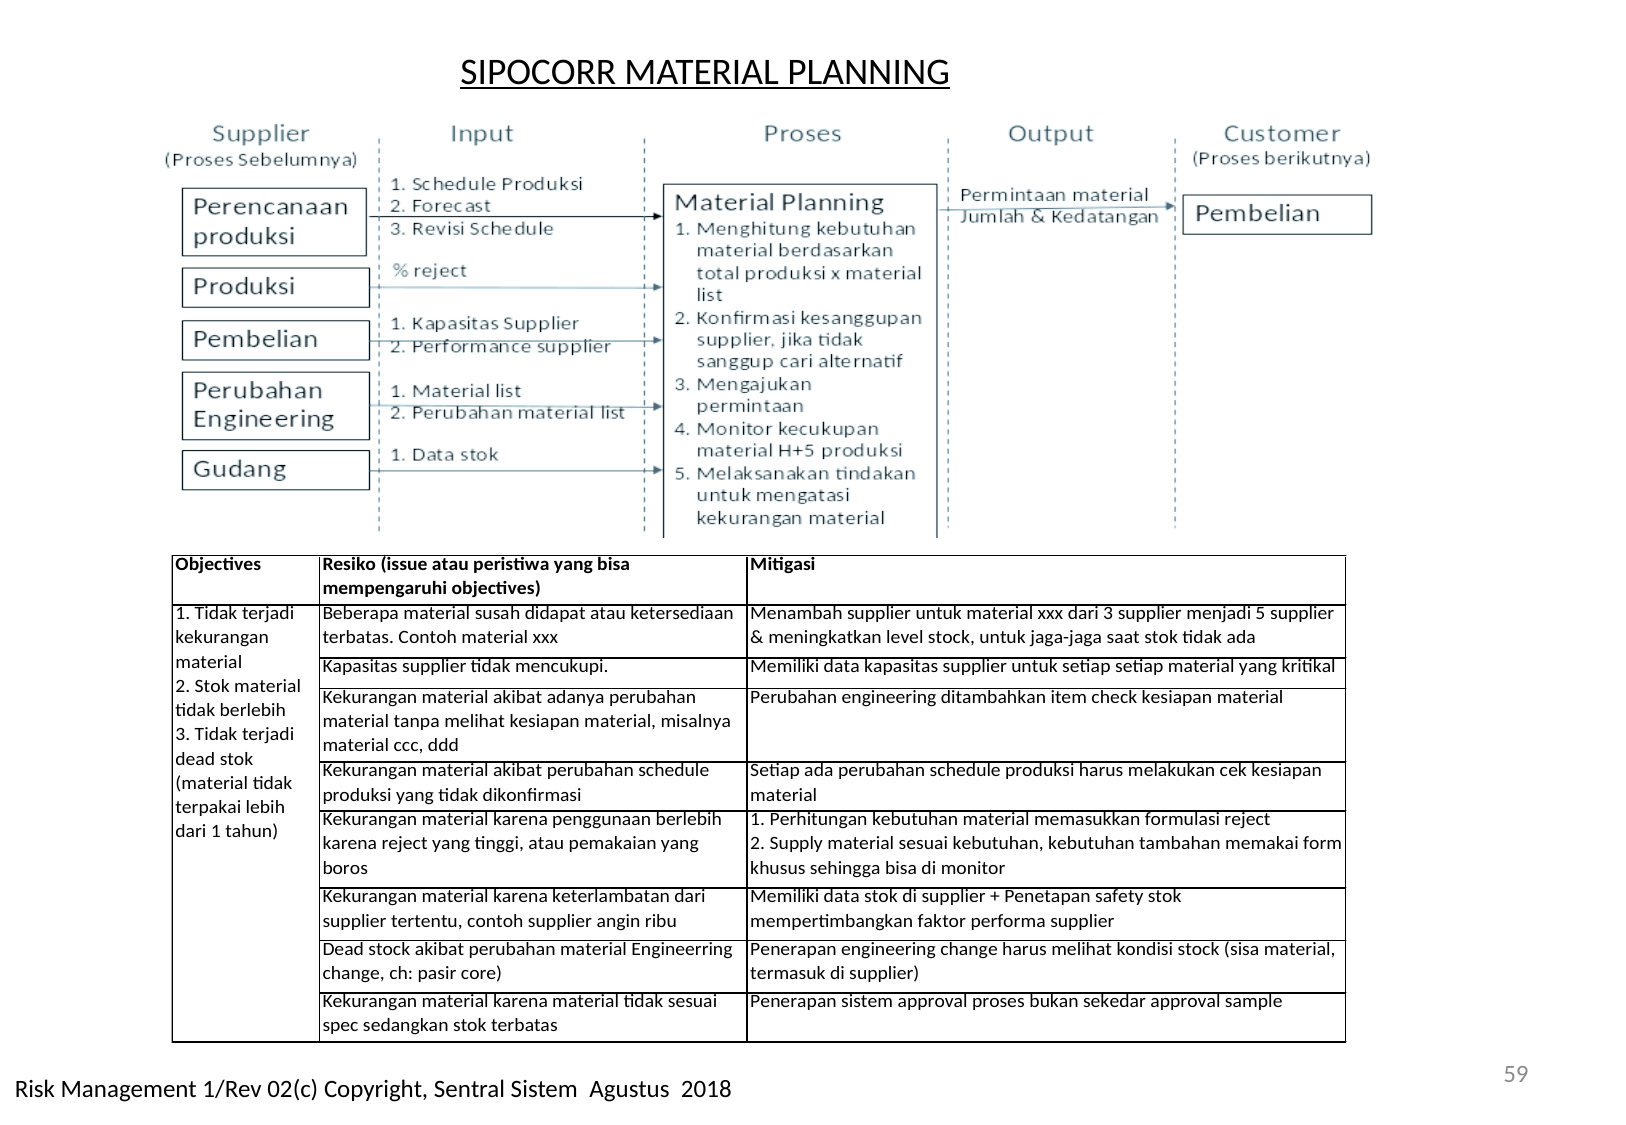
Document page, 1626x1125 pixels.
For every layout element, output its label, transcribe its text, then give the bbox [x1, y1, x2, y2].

slide_number 59 [1164, 1042, 1544, 1103]
text_box SIPOCORR MATERIAL PLANNING [445, 39, 966, 100]
picture [149, 112, 1401, 538]
picture [171, 554, 1347, 1043]
